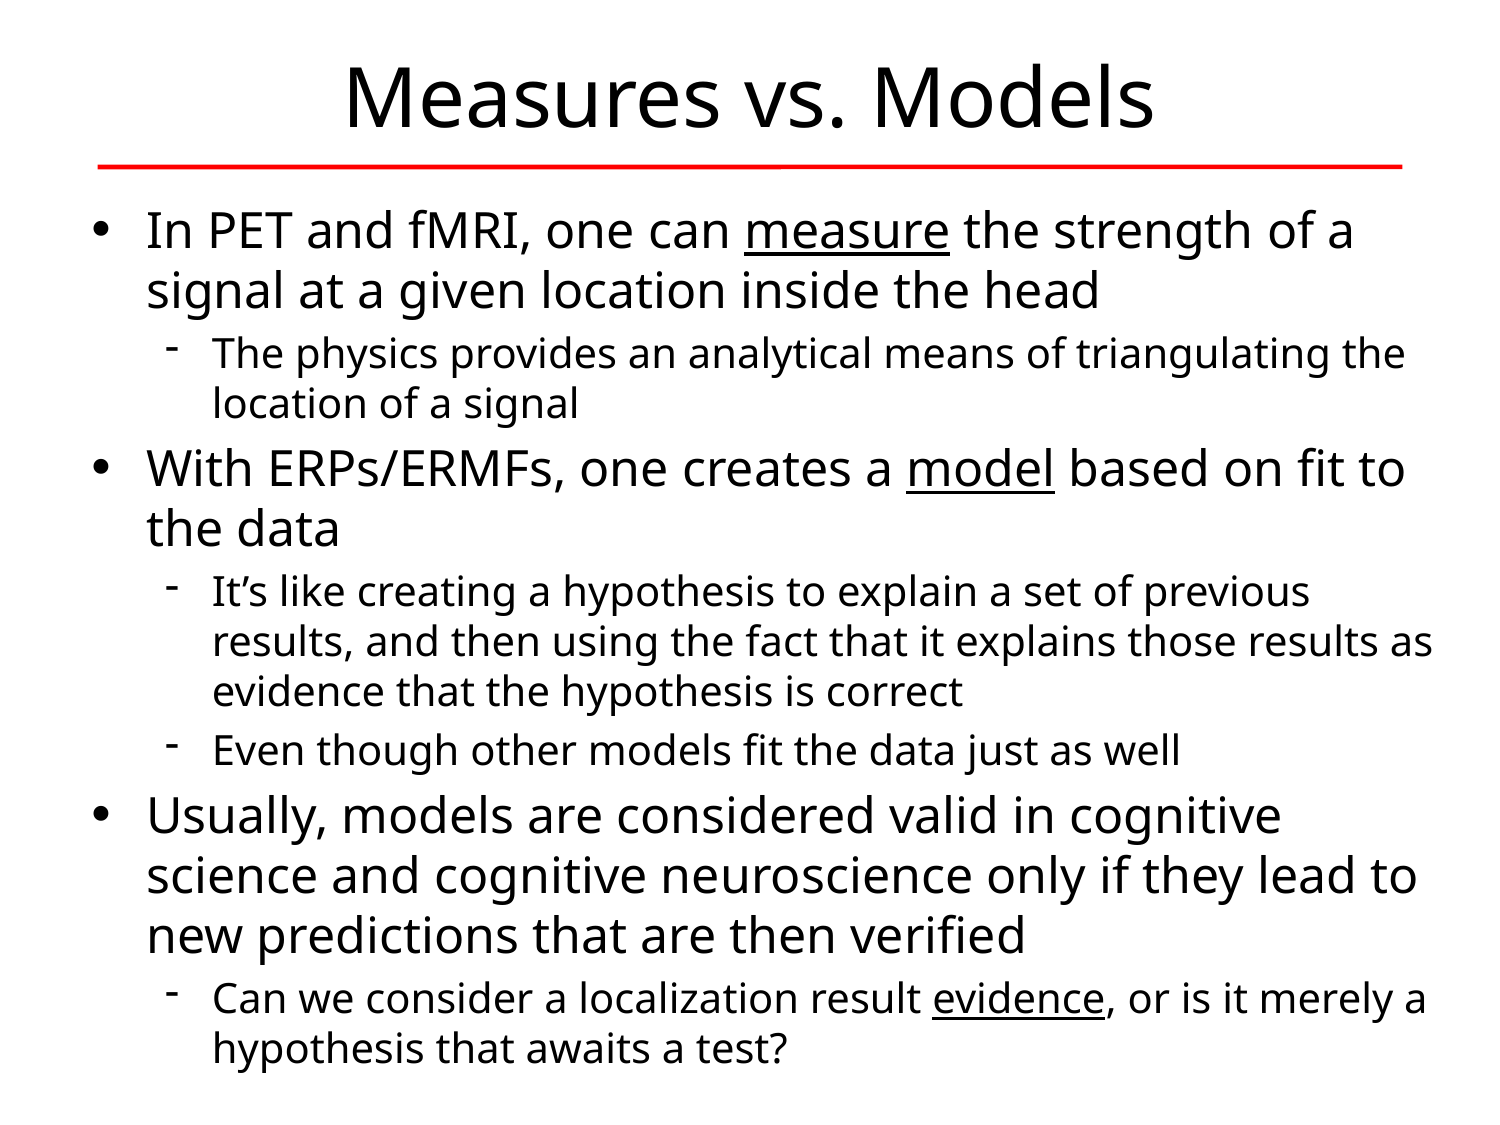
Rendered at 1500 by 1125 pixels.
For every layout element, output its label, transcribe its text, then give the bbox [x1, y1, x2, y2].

title Measures vs. Models [74, 0, 1426, 188]
list In PET and fMRI, one can measure the strength of a signal at a given location inside the head The physics provides an analytical means of triangulating the location of a signal With ERPs/ERMFs, one creates a model based on fit to the data It’s like creating a hypothesis to explain a set of previous results, and then using the fact that it explains those results as evidence that the hypothesis is correct Even though other models fit the data just as well Usually, models are considered valid in cognitive science and cognitive neuroscience only if they lead to new predictions that are then verified Can we consider a localization result evidence, or is it merely a hypothesis that awaits a test? [74, 190, 1459, 1092]
